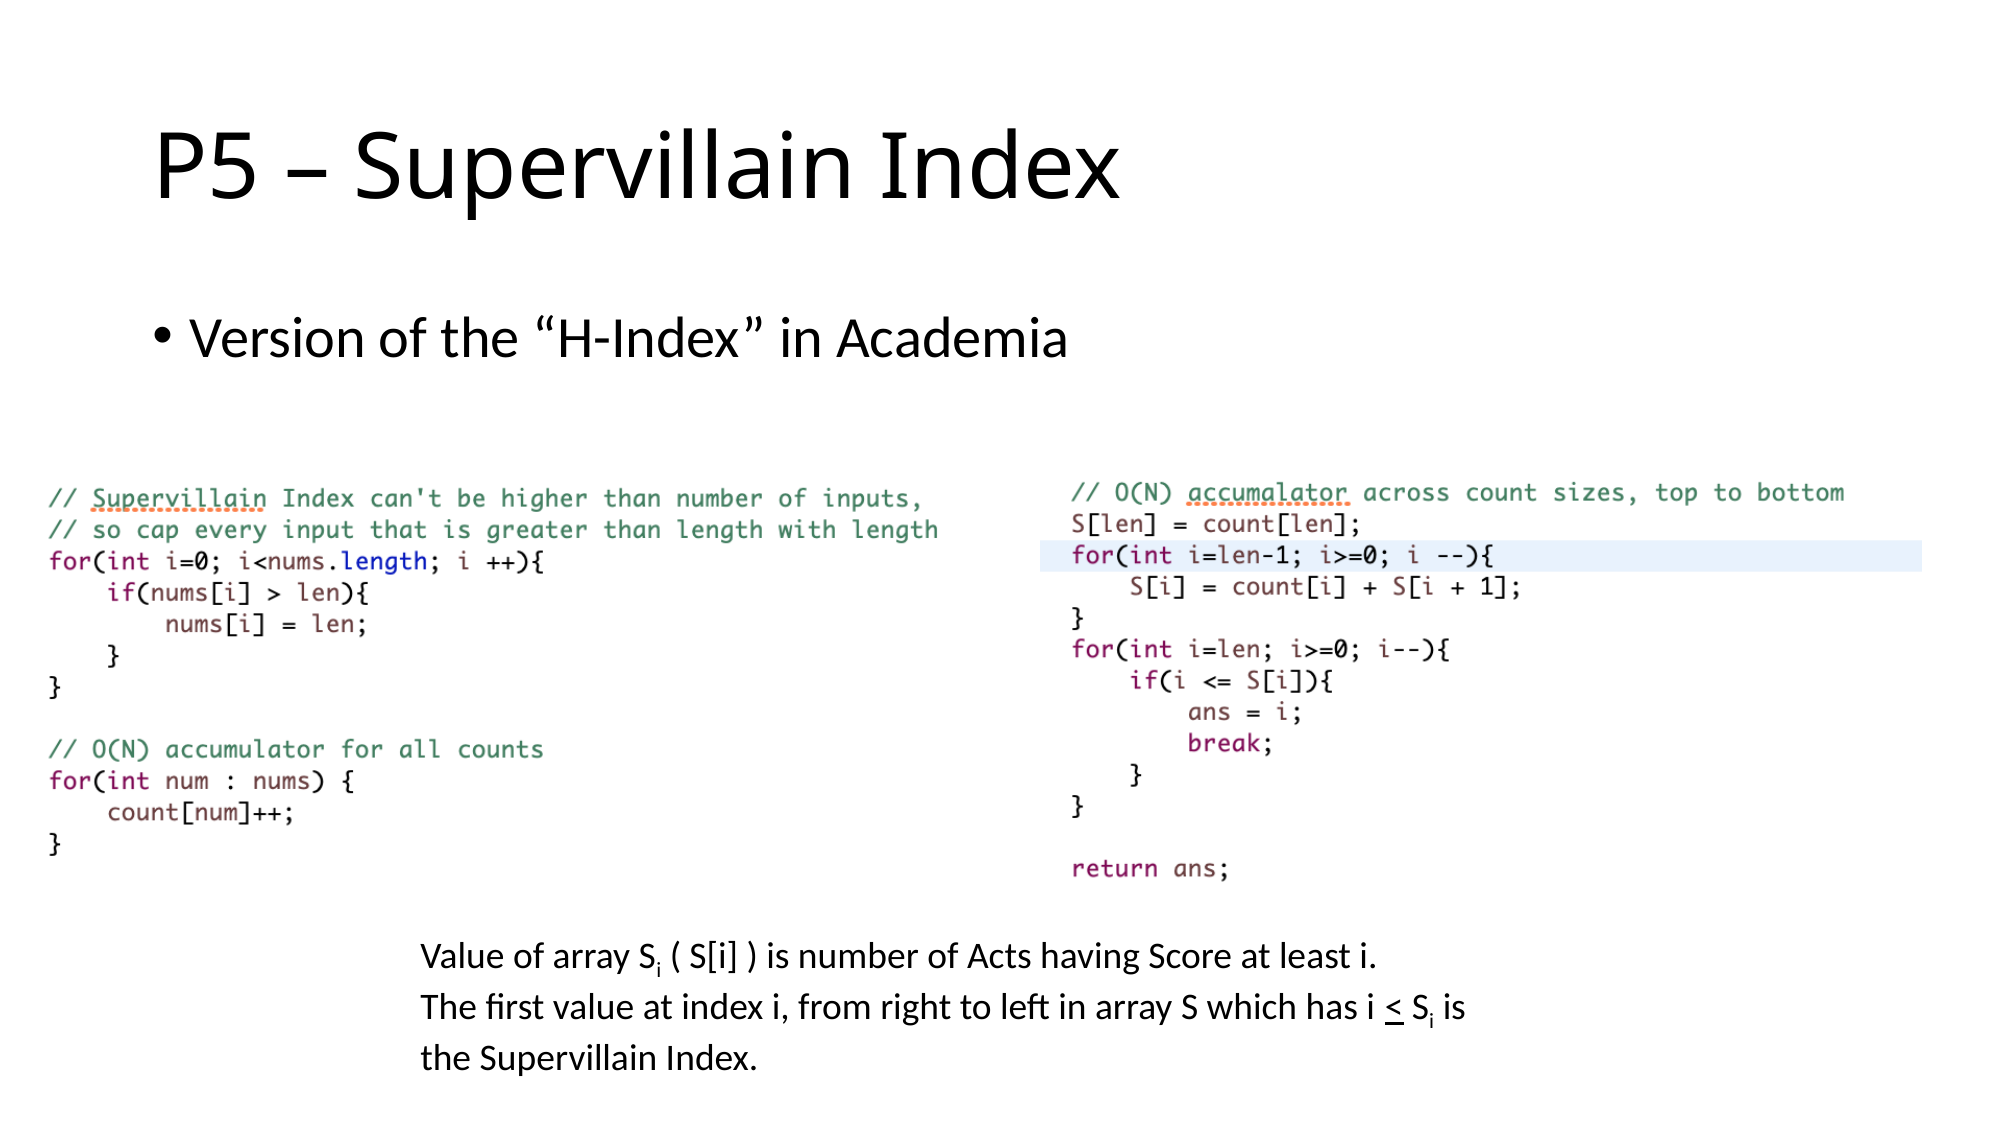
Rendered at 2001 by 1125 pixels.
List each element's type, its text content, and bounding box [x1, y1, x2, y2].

picture [34, 469, 960, 881]
title P5 – Supervillain Index [137, 59, 1863, 278]
list Version of the “H-Index” in Academia [137, 299, 1863, 400]
picture [1040, 461, 1922, 889]
text_box Value of array Si ( S[i] ) is number of Acts having Score at least i. The first value at index i, from right to left in array S which has i < Si is the Supervillain Index. [405, 923, 1514, 1086]
